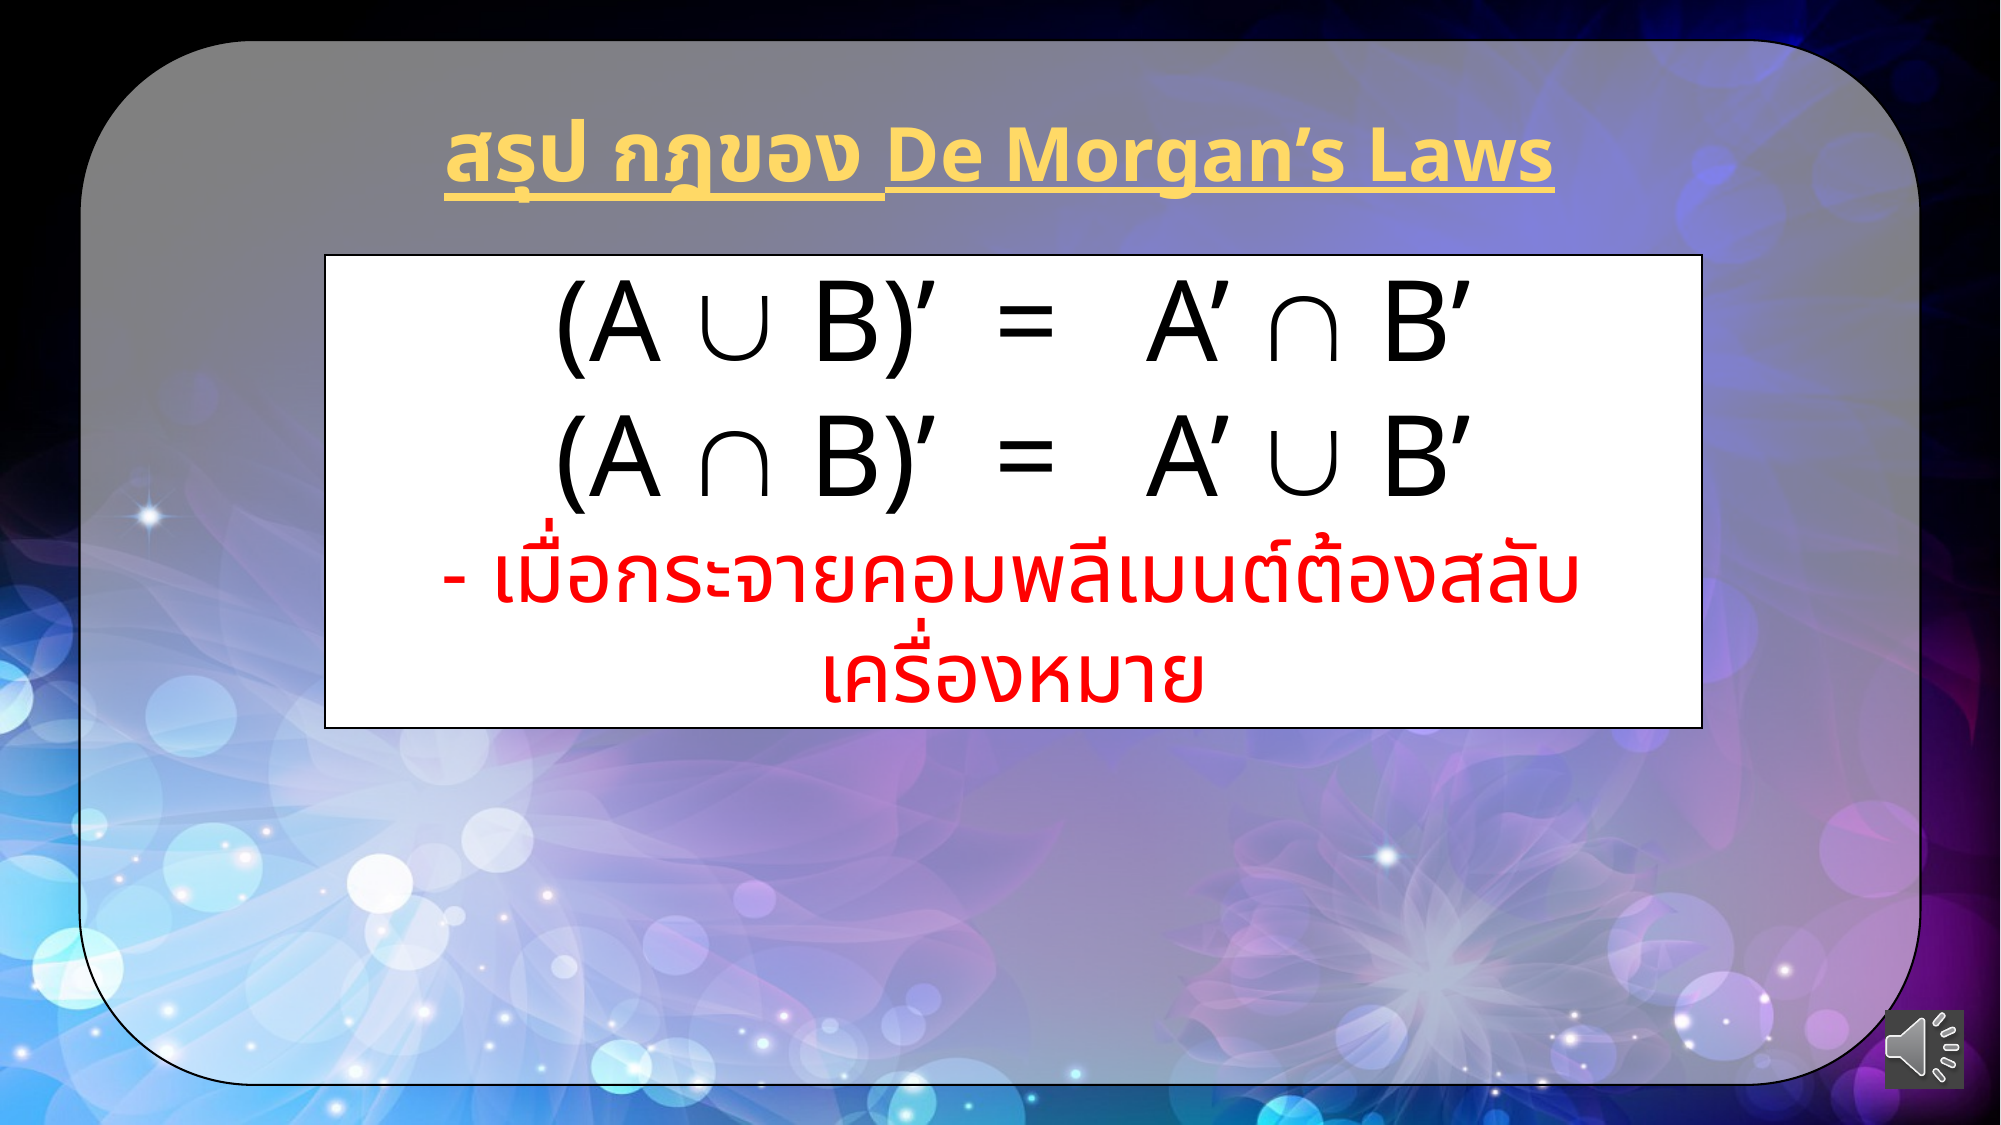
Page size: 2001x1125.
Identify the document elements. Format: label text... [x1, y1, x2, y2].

text_box สรุป กฎของ De Morgan’s Laws [78, 38, 1922, 1086]
text_box (A  B)’ = A’  B’ (A  B)’ = A’  B’ - เมื่อกระจายคอมพลีเมนต์ต้องสลับเครื่องหมาย [324, 254, 1703, 729]
picture [0, 0, 2001, 1125]
